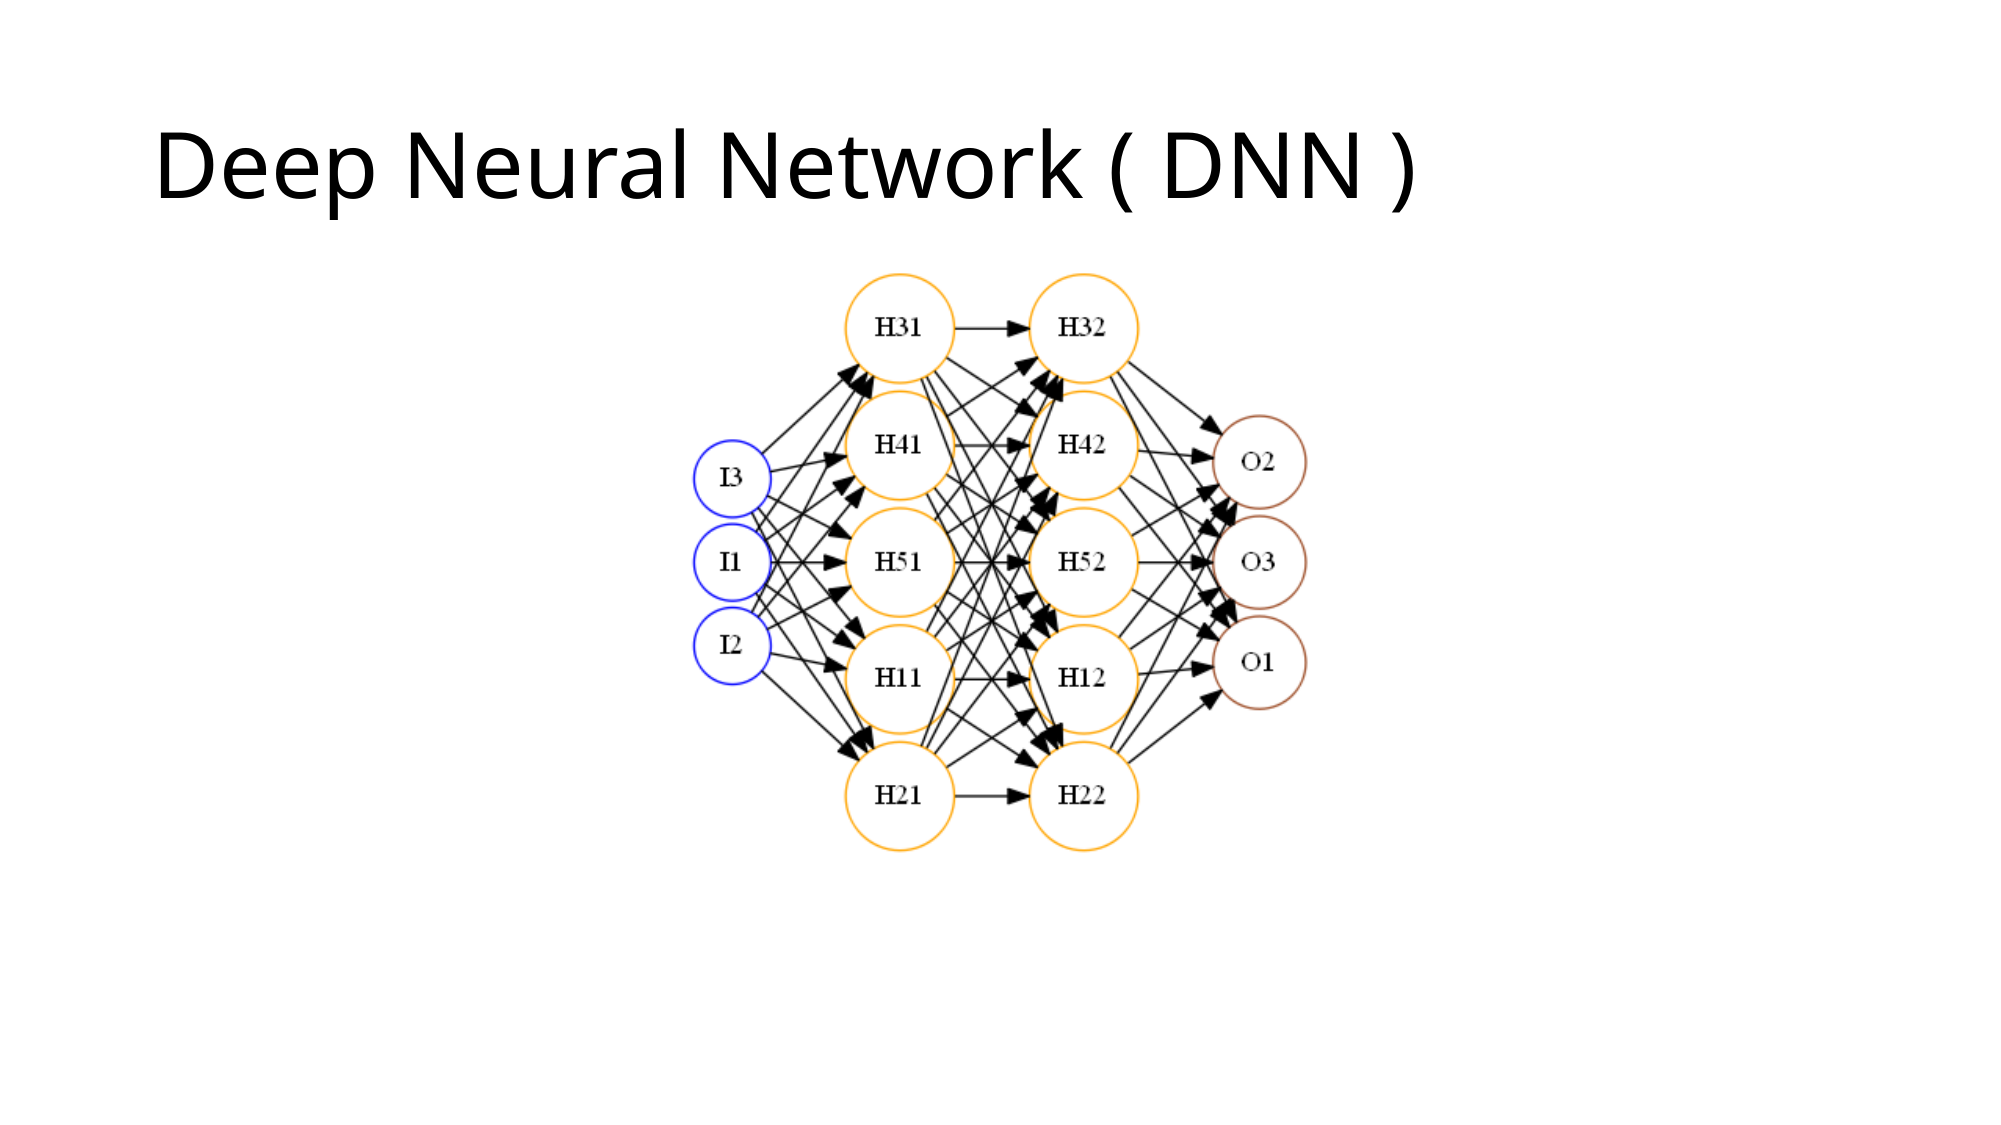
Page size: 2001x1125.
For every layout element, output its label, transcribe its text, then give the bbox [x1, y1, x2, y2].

title Deep Neural Network ( DNN ) [137, 59, 1863, 278]
picture [653, 233, 1347, 892]
